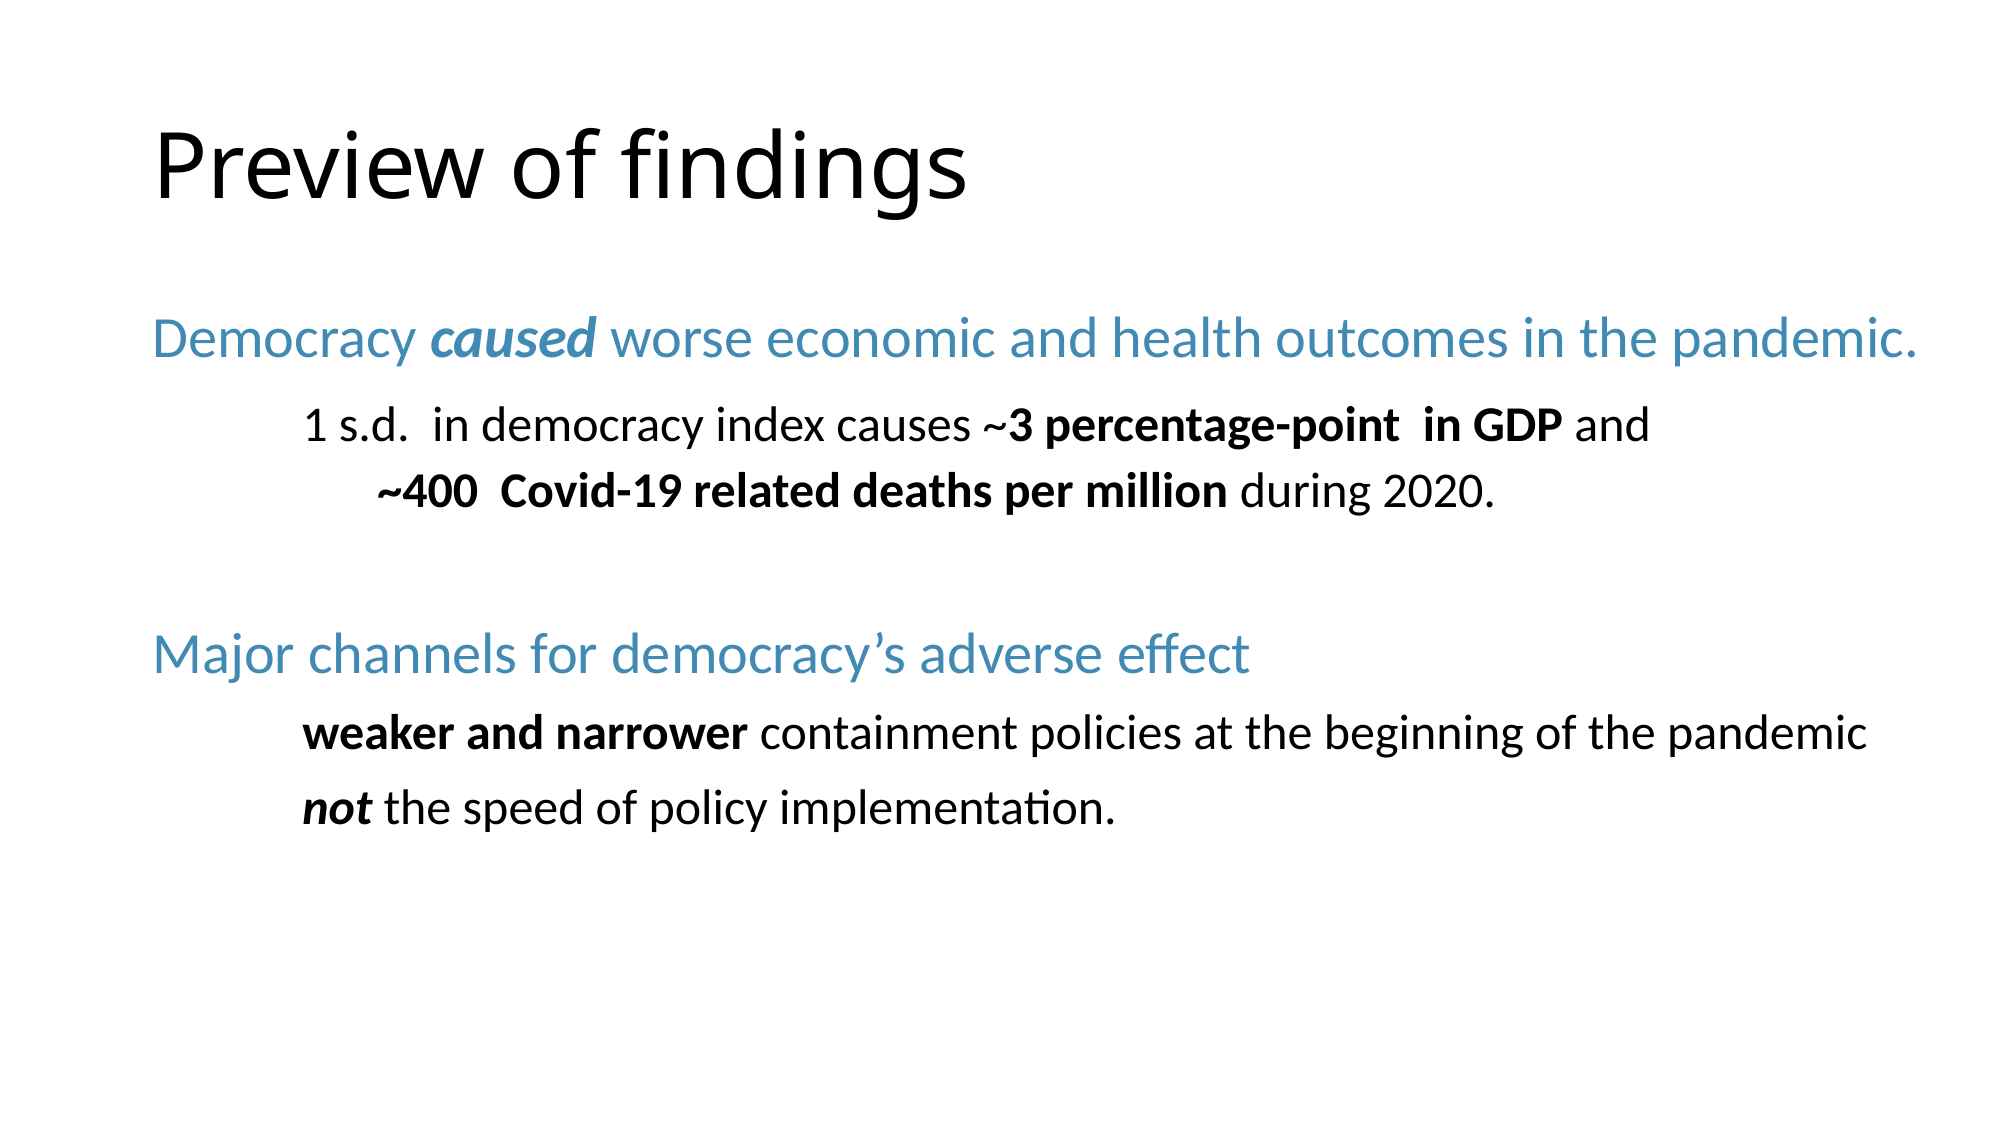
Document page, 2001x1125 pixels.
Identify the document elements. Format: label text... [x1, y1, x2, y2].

title Preview of findings [137, 59, 1863, 278]
